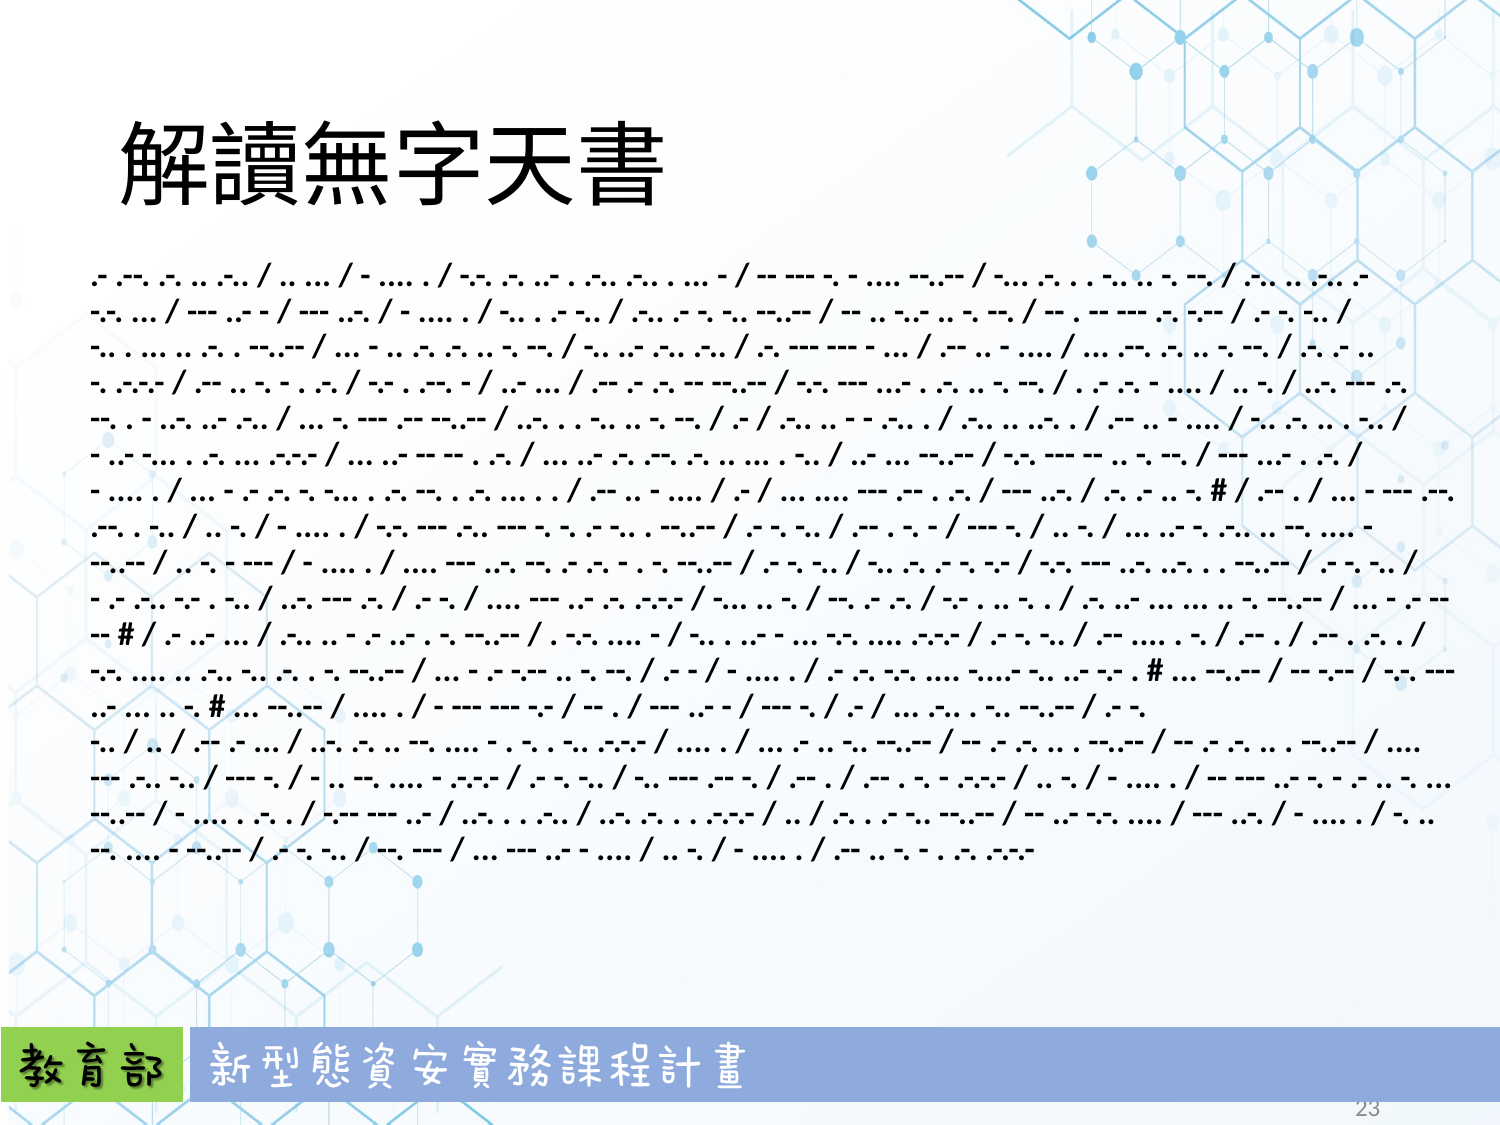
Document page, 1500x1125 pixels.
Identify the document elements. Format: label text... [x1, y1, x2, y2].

picture [0, 0, 1500, 1125]
title 解讀無字天書 [103, 59, 1397, 249]
list .- .--. .-. .. .-.. / .. ... / - .... . / -.-. .-. ..- . .-.. .-.. . ... - / -- --- -. - .... --..-- / -... .-. . . -.. .. -. --. / .-.. .. .-.. .- -.-. ... / --- ..- - / --- ..-. / - .... . / -.. . .- -.. / .-.. .- -. -.. --..-- / -- .. -..- .. -. --. / -- . -- --- .-. -.-- / .- -. -.. / -.. . ... .. .-. . --..-- / ... - .. .-. .-. .. -. --. / -.. ..- .-.. .-.. / .-. --- --- - ... / .-- .. - .... / ... .--. .-. .. -. --. / .-. .- .. -. .-.-.- / .-- .. -. - . .-. / -.- . .--. - / ..- ... / .-- .- .-. -- --..-- / -.-. --- ...- . .-. .. -. --. / . .- .-. - .... / .. -. / ..-. --- .-. --. . - ..-. ..- .-.. / ... -. --- .-- --..-- / ..-. . . -.. .. -. --. / .- / .-.. .. - - .-.. . / .-.. .. ..-. . / .-- .. - .... / -.. .-. .. . -.. / - ..- -... . .-. ... .-.-.- / ... ..- -- -- . .-. / ... ..- .-. .--. .-. .. ... . -.. / ..- ... --..-- / -.-. --- -- .. -. --. / --- ...- . .-. / - .... . / ... - .- .-. -. -... . .-. --. . .-. ... . . / .-- .. - .... / .- / ... .... --- .-- . .-. / --- ..-. / .-. .- .. -. # / .-- . / ... - --- .--. .--. . -.. / .. -. / - .... . / -.-. --- .-.. --- -. -. .- -.. . --..-- / .- -. -.. / .-- . -. - / --- -. / .. -. / ... ..- -. .-.. .. --. .... - --..-- / .. -. - --- / - .... . / .... --- ..-. --. .- .-. - . -. --..-- / .- -. -.. / -.. .-. .- -. -.- / -.-. --- ..-. ..-. . . --..-- / .- -. -.. / - .- .-.. -.- . -.. / ..-. --- .-. / .- -. / .... --- ..- .-. .-.-.- / -... .. -. / --. .- .-. / -.- . .. -. . / .-. ..- ... ... .. -. --..-- / ... - .- -- -- # / .- ..- ... / .-.. .. - .- ..- . -. --..-- / . -.-. .... - / -.. . ..- - ... -.-. .... .-.-.- / .- -. -.. / .-- .... . -. / .-- . / .-- . .-. . / -.-. .... .. .-.. -.. .-. . -. --..-- / ... - .- -.-- .. -. --. / .- - / - .... . / .- .-. -.-. .... -....- -.. ..- -.- . # ... --..-- / -- -.-- / -.-. --- ..- ... .. -. # ... --..-- / .... . / - --- --- -.- / -- . / --- ..- - / --- -. / .- / ... .-.. . -.. --..-- / .- -. -.. / .. / .-- .- ... / ..-. .-. .. --. .... - . -. . -.. .-.-.- / .... . / ... .- .. -.. --..-- / -- .- .-. .. . --..-- / -- .- .-. .. . --..-- / .... --- .-.. -.. / --- -. / - .. --. .... - .-.-.- / .- -. -.. / -.. --- .-- -. / .-- . / .-- . -. - .-.-.- / .. -. / - .... . / -- --- ..- -. - .- .. -. ... --..-- / - .... . .-. . / -.-- --- ..- / ..-. . . .-.. / ..-. .-. . . .-.-.- / .. / .-. . .- -.. --..-- / -- ..- -.-. .... / --- ..-. / - .... . / -. .. --. .... - --..-- / .- -. -.. / --. --- / ... --- ..- - .... / .. -. / - .... . / .-- .. -. - . .-. .-.-.- [75, 249, 1475, 963]
